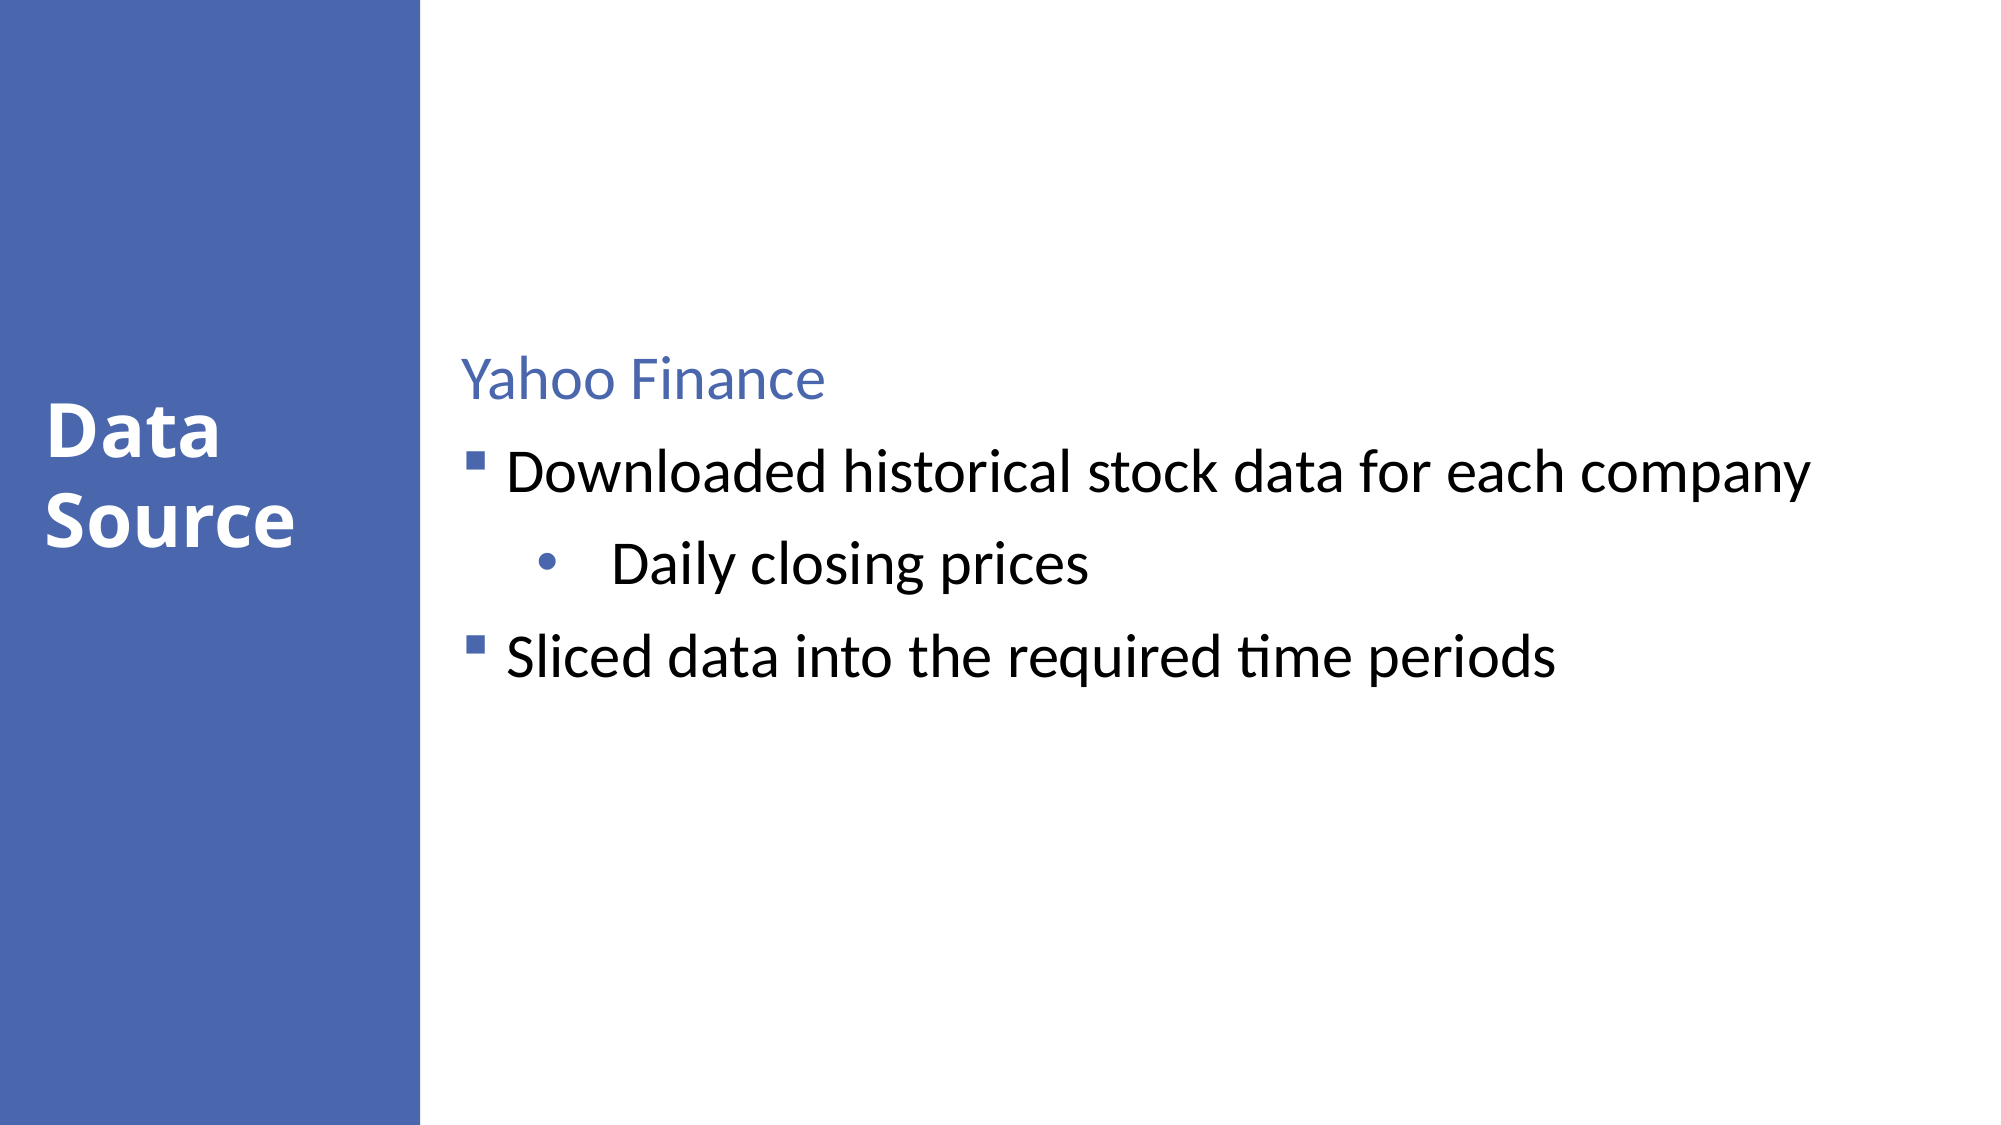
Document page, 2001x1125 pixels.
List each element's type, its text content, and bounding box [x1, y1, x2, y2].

text_box Data Source [0, 0, 421, 1125]
text_box Yahoo Finance Downloaded historical stock data for each company Daily closing prices Sliced data into the required time periods [446, 90, 1944, 1039]
